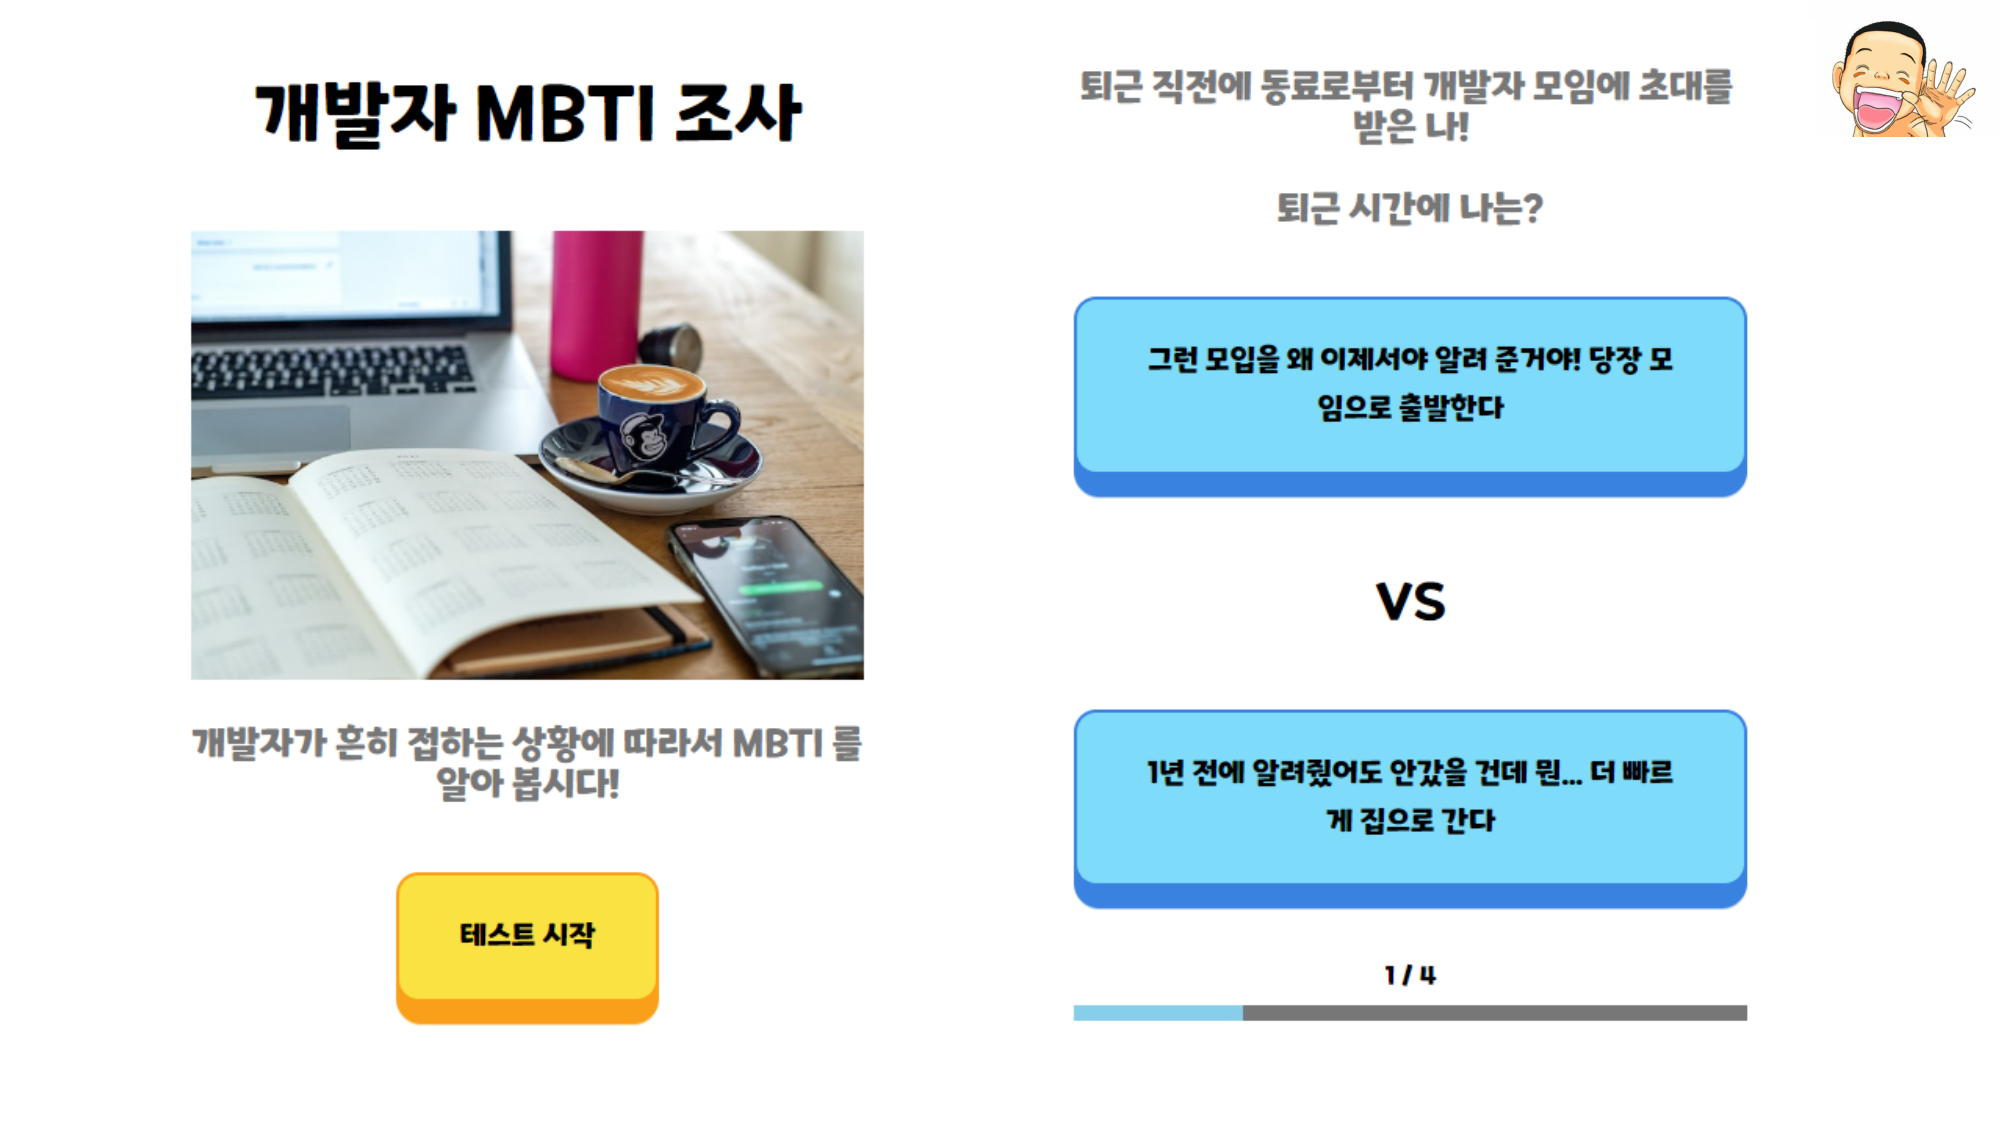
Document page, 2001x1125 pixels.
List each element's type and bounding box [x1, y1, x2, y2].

picture [96, 45, 980, 1079]
picture [999, 0, 2000, 1104]
